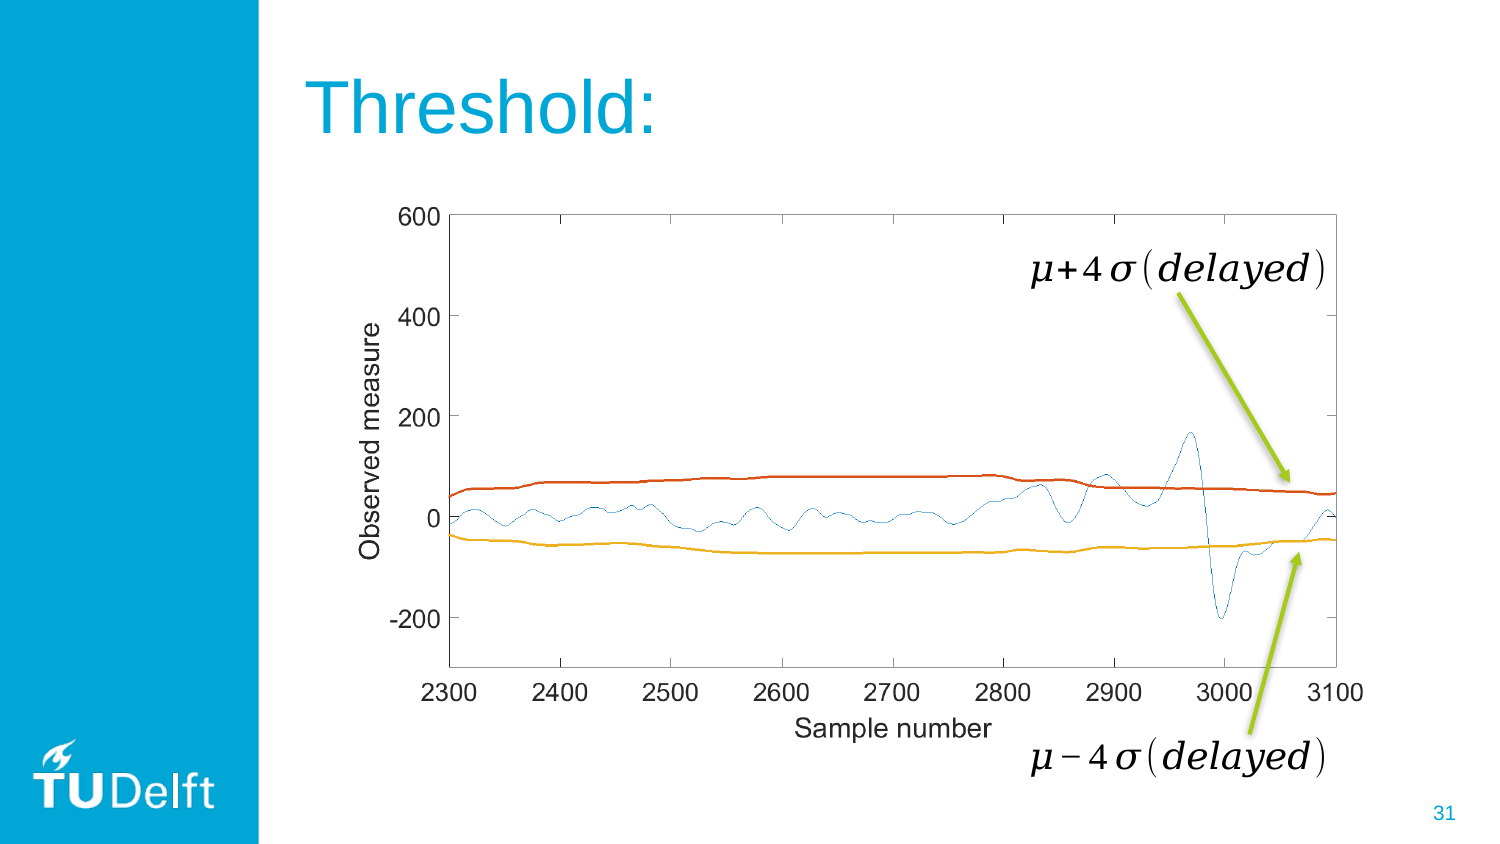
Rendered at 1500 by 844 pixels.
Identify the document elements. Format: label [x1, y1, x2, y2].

text_box [1177, 292, 1291, 484]
list [300, 171, 1444, 745]
text_box [1249, 551, 1300, 735]
